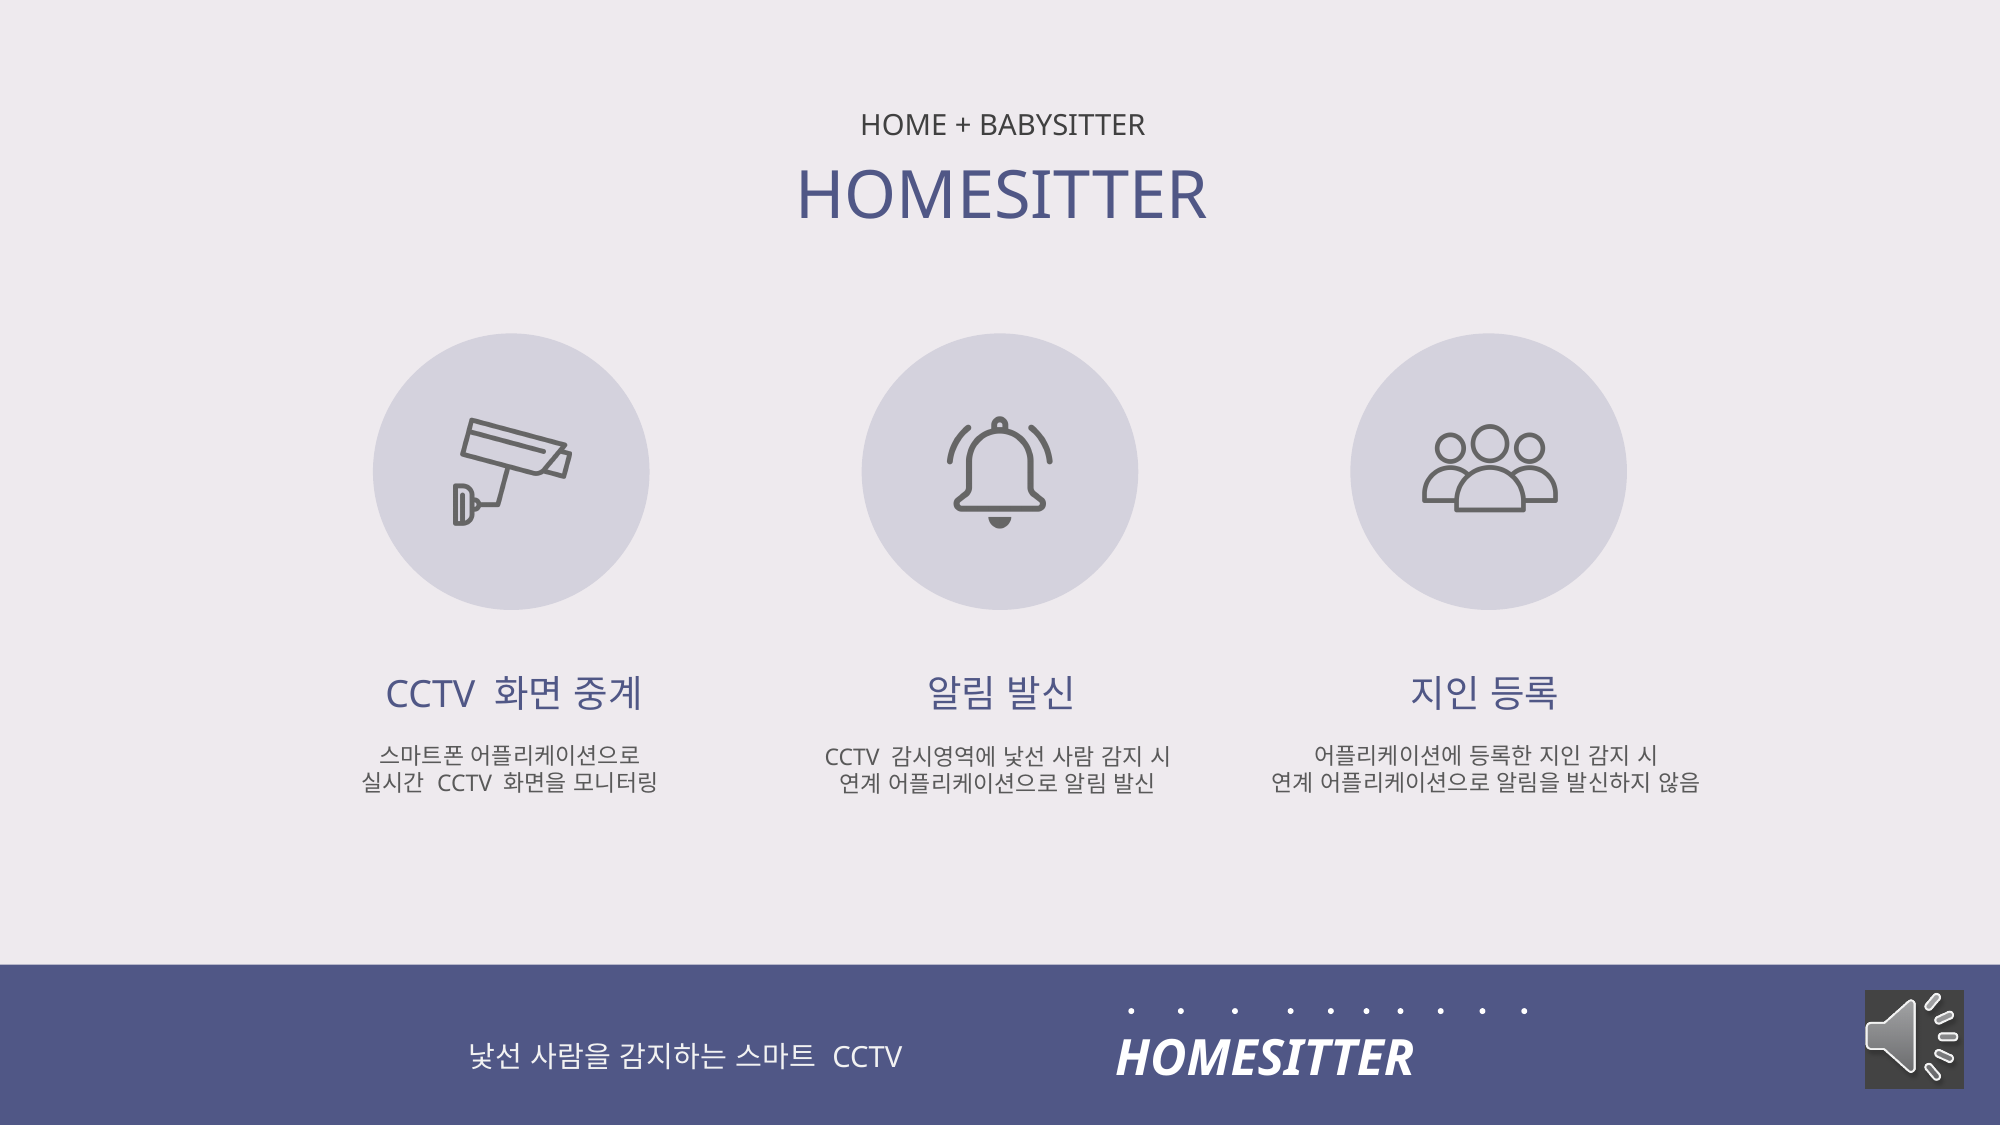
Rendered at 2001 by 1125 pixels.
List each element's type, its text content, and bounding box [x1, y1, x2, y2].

text_box [1436, 1007, 1445, 1016]
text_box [807, 663, 1190, 806]
text_box [1326, 1007, 1335, 1016]
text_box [372, 333, 1627, 610]
text_box [1176, 1007, 1185, 1016]
text_box [0, 964, 2000, 1125]
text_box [1247, 662, 1726, 805]
text_box [1127, 1007, 1136, 1016]
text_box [347, 662, 673, 805]
text_box [1286, 1007, 1295, 1016]
text_box [1362, 1007, 1371, 1016]
text_box HOME + BABYSITTER [724, 99, 1282, 149]
picture [1864, 989, 1965, 1090]
text_box HOMESITTER [780, 149, 1223, 240]
text_box [1396, 1007, 1405, 1016]
text_box [1520, 1007, 1529, 1016]
text_box 낯선 사람을 감지하는 스마트 CCTV [453, 1013, 1073, 1081]
text_box [1230, 1007, 1239, 1016]
text_box HOMESITTER [1100, 987, 1552, 1093]
text_box [1478, 1007, 1487, 1016]
